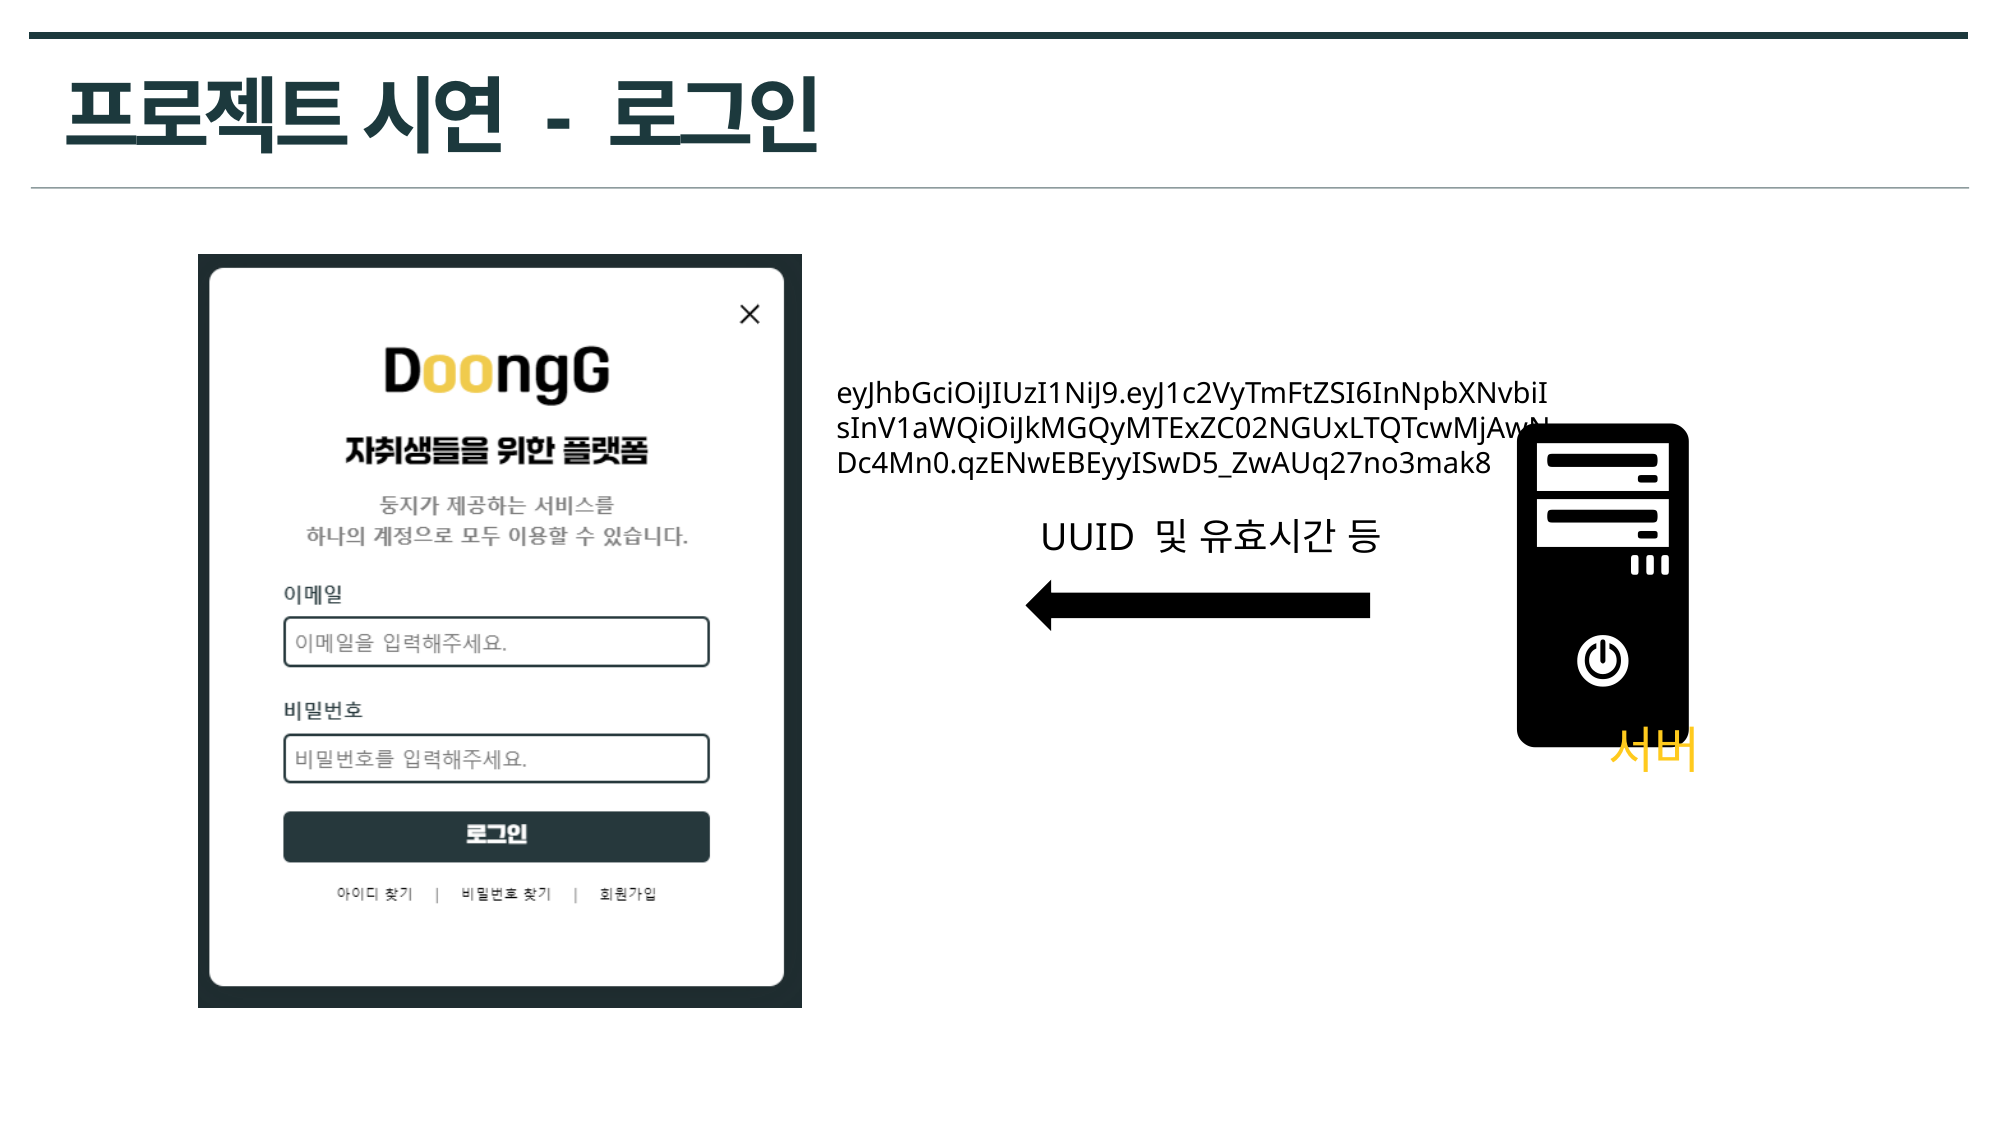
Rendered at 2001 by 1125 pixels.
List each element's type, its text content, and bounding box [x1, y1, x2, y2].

text_box 서버 [1594, 711, 1716, 787]
text_box eyJhbGciOiJIUzI1NiJ9.eyJ1c2VyTmFtZSI6InNpbXNvbiIsInV1aWQiOiJkMGQyMTExZC02NGUxLTQTcwMjAwNDc4Mn0.qzENwEBEyyISwD5_ZwAUq27no3mak8 [821, 366, 1575, 487]
picture [197, 253, 802, 1008]
text_box 프로젝트 시연 - 로그인 [48, 55, 840, 171]
text_box UUID 및 유효시간 등 [1025, 505, 1406, 566]
text_box 🖥 [1486, 396, 1837, 787]
text_box [1023, 577, 1373, 633]
